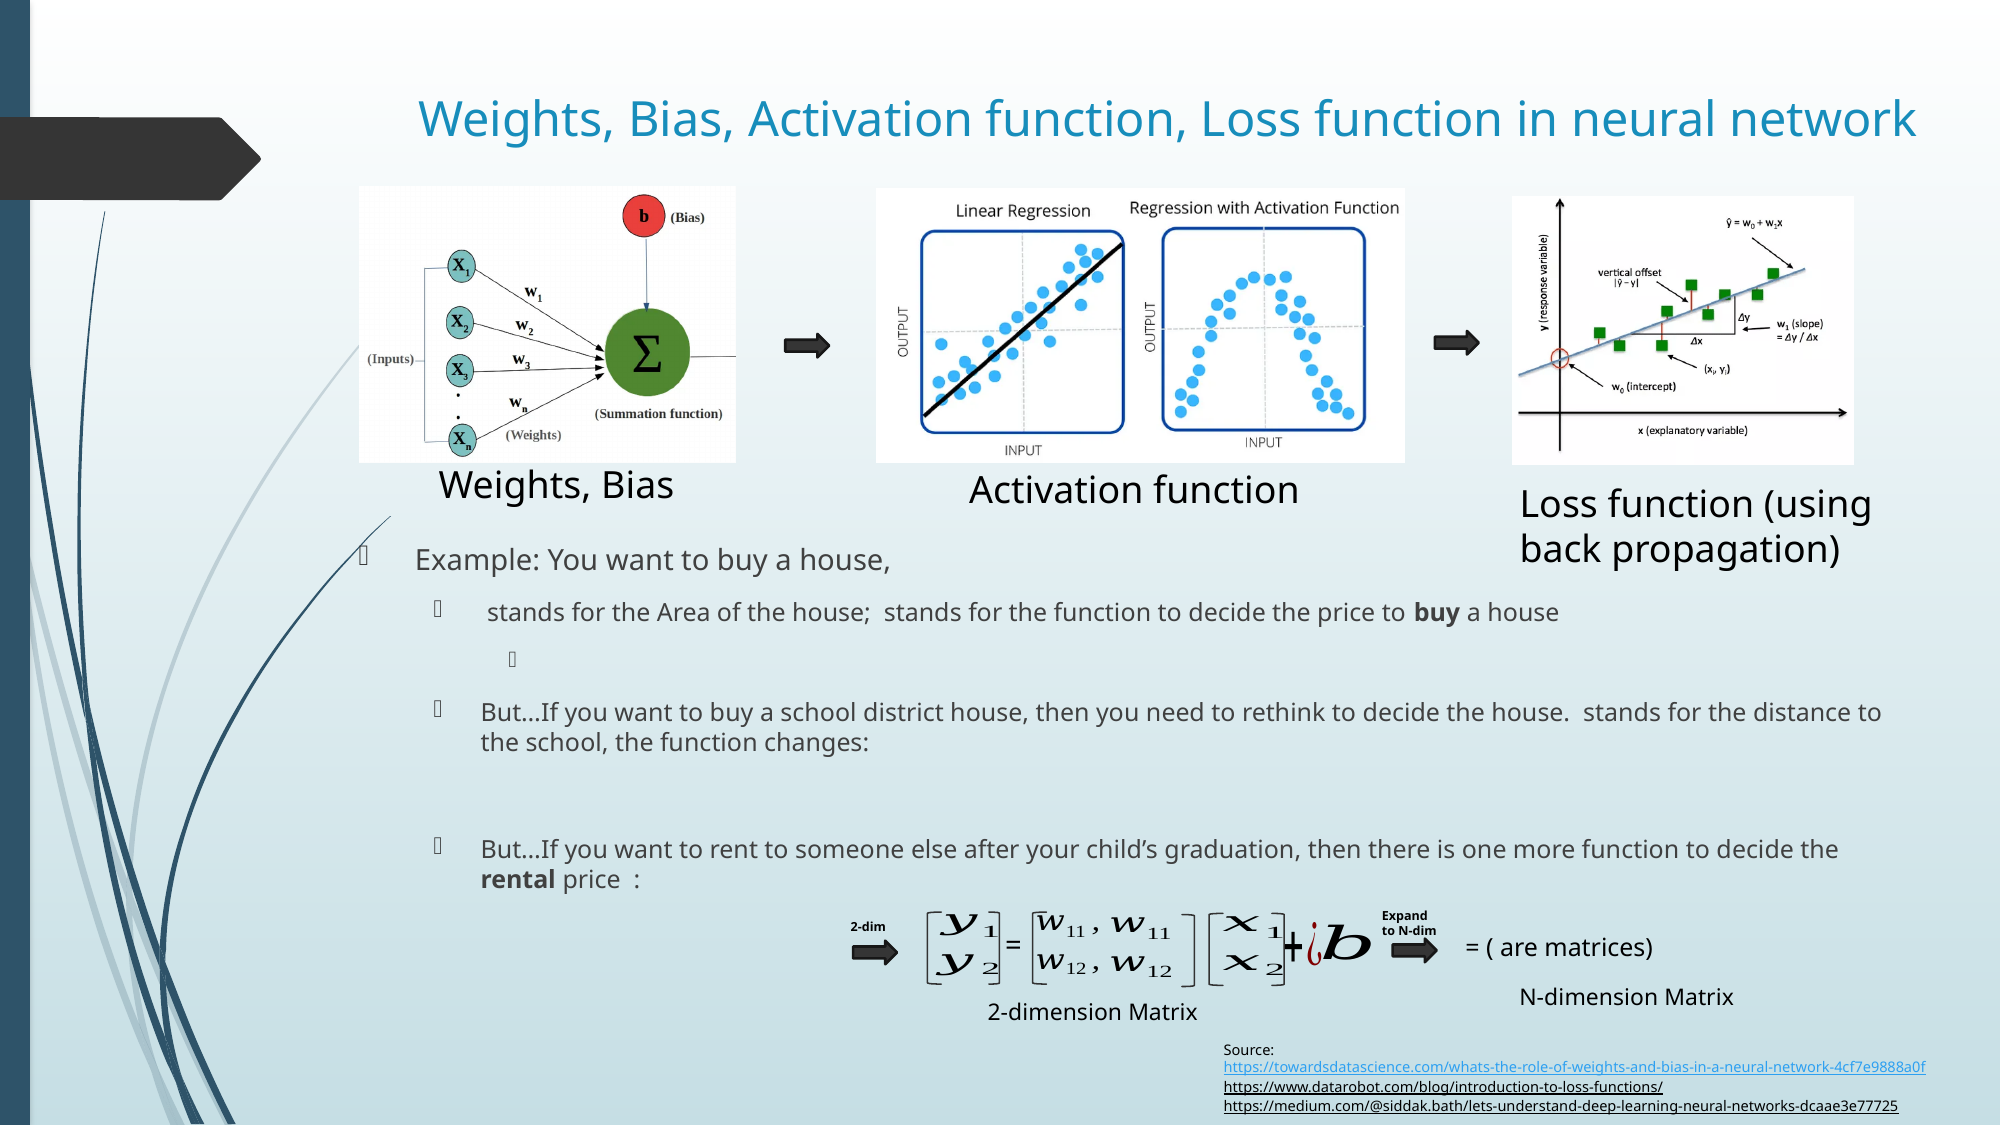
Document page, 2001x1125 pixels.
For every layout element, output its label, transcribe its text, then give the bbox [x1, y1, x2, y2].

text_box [927, 904, 1378, 987]
text_box Weights, Bias [423, 471, 729, 514]
text_box Source: https://towardsdatascience.com/whats-the-role-of-weights-and-bias-in-a-neural-network-4cf7e9888a0f https://www.datarobot.com/blog/introduction-to-loss-functions/ https://medium.com/@siddak.bath/lets-understand-deep-learning-neural-networks-dcaae3e77725 [1209, 1032, 1992, 1125]
text_box 2-dimension Matrix [972, 994, 1338, 1033]
text_box Activation function [954, 471, 1363, 519]
text_box N-dimension Matrix [1504, 975, 1869, 1018]
text_box [1433, 329, 1480, 356]
text_box 2-dim [835, 911, 922, 942]
text_box [1391, 946, 1438, 964]
text_box Loss function (using back propagation) [1504, 473, 1891, 578]
picture [359, 186, 736, 463]
text_box Expand to N-dim [1367, 900, 1470, 946]
picture [1512, 195, 1854, 465]
picture [876, 188, 1405, 463]
title Weights, Bias, Activation function, Loss function in neural network [403, 80, 1965, 160]
text_box [783, 332, 831, 359]
text_box [851, 942, 898, 966]
